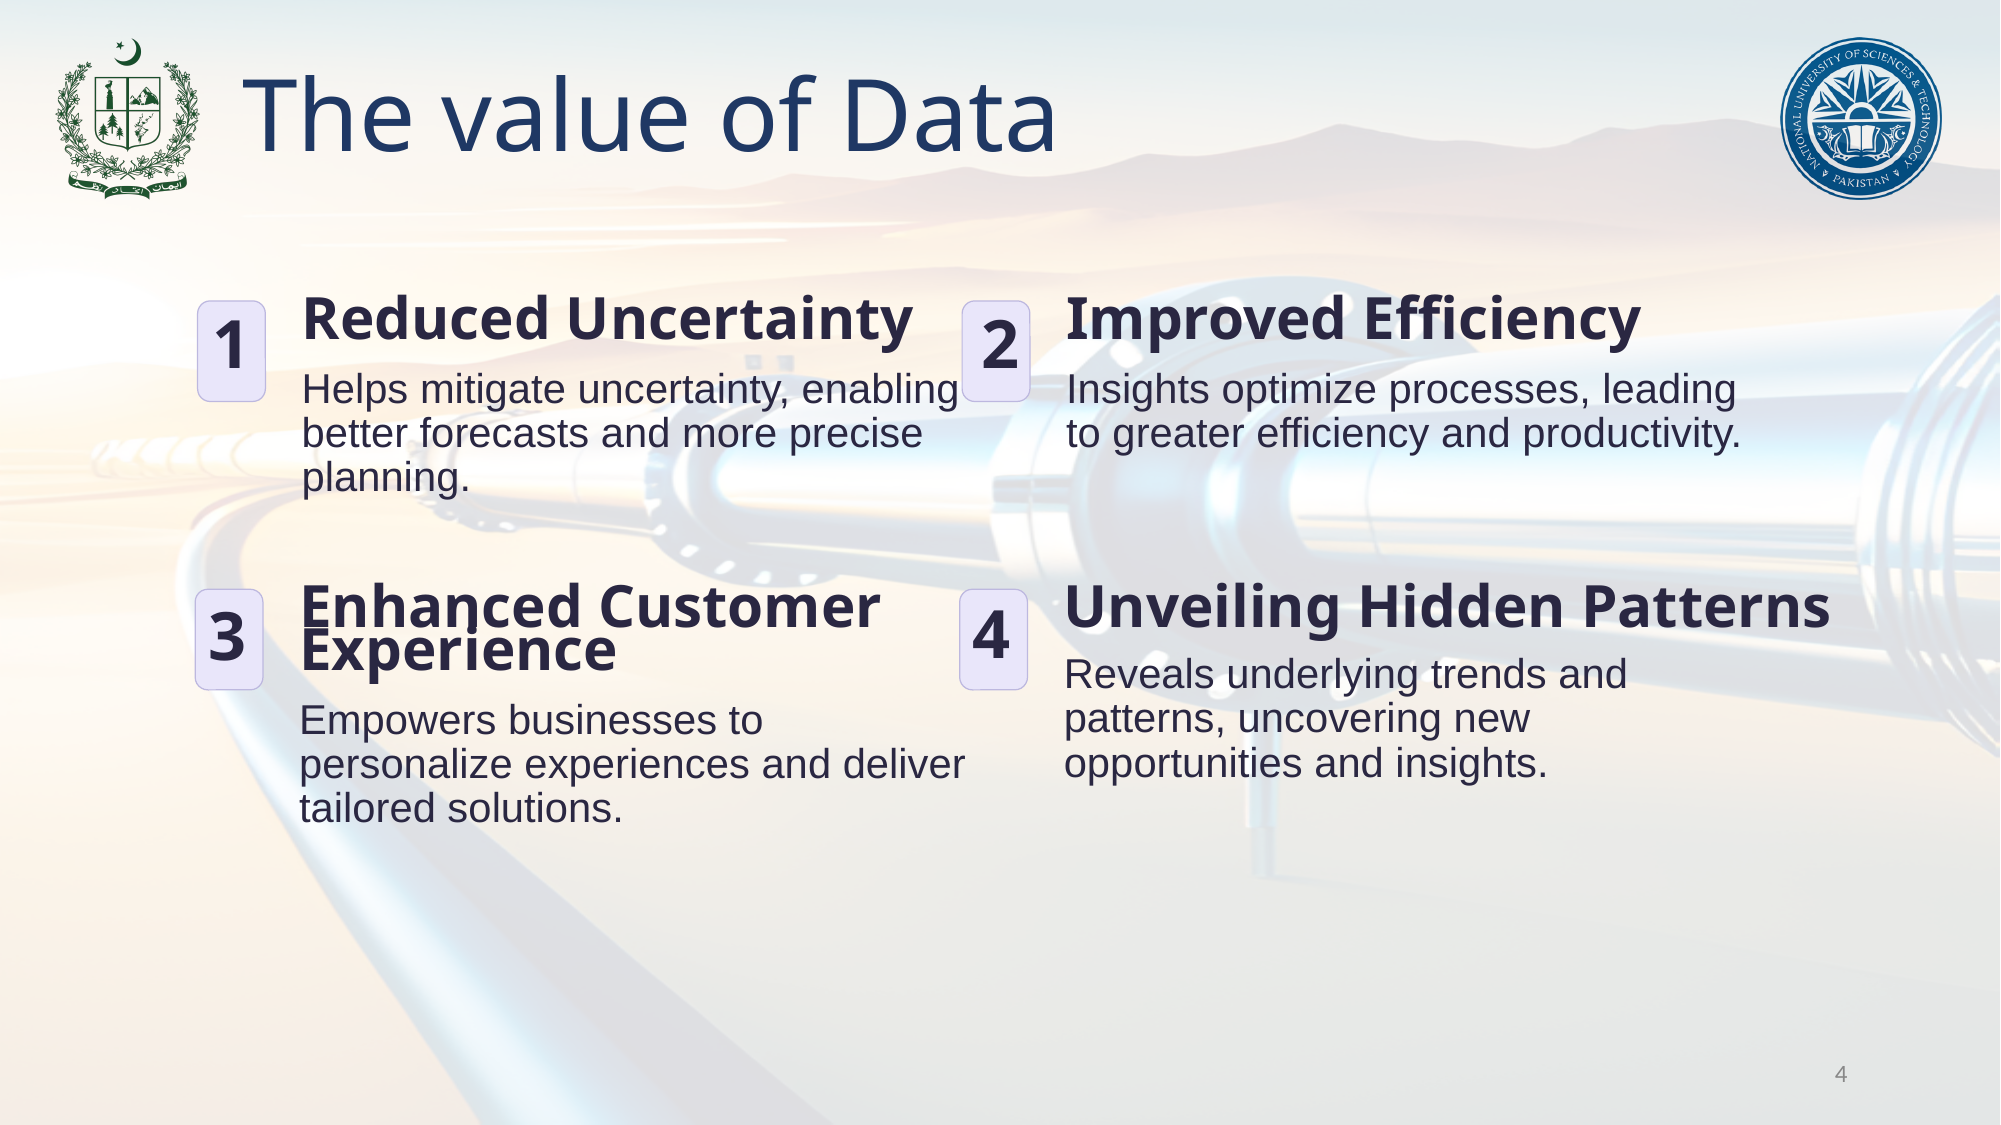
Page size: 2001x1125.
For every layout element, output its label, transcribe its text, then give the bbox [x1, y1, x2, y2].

text_box 1 [222, 333, 241, 401]
text_box [195, 589, 263, 690]
text_box Enhanced Customer Experience [284, 589, 905, 691]
text_box Insights optimize processes, leading to greater efficiency and productivity. [1051, 360, 1762, 504]
text_box Unveiling Hidden Patterns [1048, 589, 1803, 660]
text_box 4 [978, 622, 1006, 690]
slide_number 4 [1412, 1042, 1863, 1103]
text_box [959, 589, 1028, 690]
text_box 2 [987, 333, 1014, 401]
text_box Reveals underlying trends and patterns, uncovering new opportunities and insights. [1048, 645, 1759, 789]
text_box [0, 0, 2000, 1125]
title The value of Data [227, 9, 1753, 228]
text_box Improved Efficiency [1051, 300, 1650, 360]
text_box [197, 300, 266, 402]
text_box Helps mitigate uncertainty, enabling better forecasts and more precise planning. [286, 360, 997, 504]
text_box [962, 300, 1030, 402]
text_box Reduced Uncertainty [286, 300, 929, 360]
text_box Empowers businesses to personalize experiences and deliver tailored solutions. [284, 691, 995, 835]
text_box 3 [214, 625, 241, 693]
